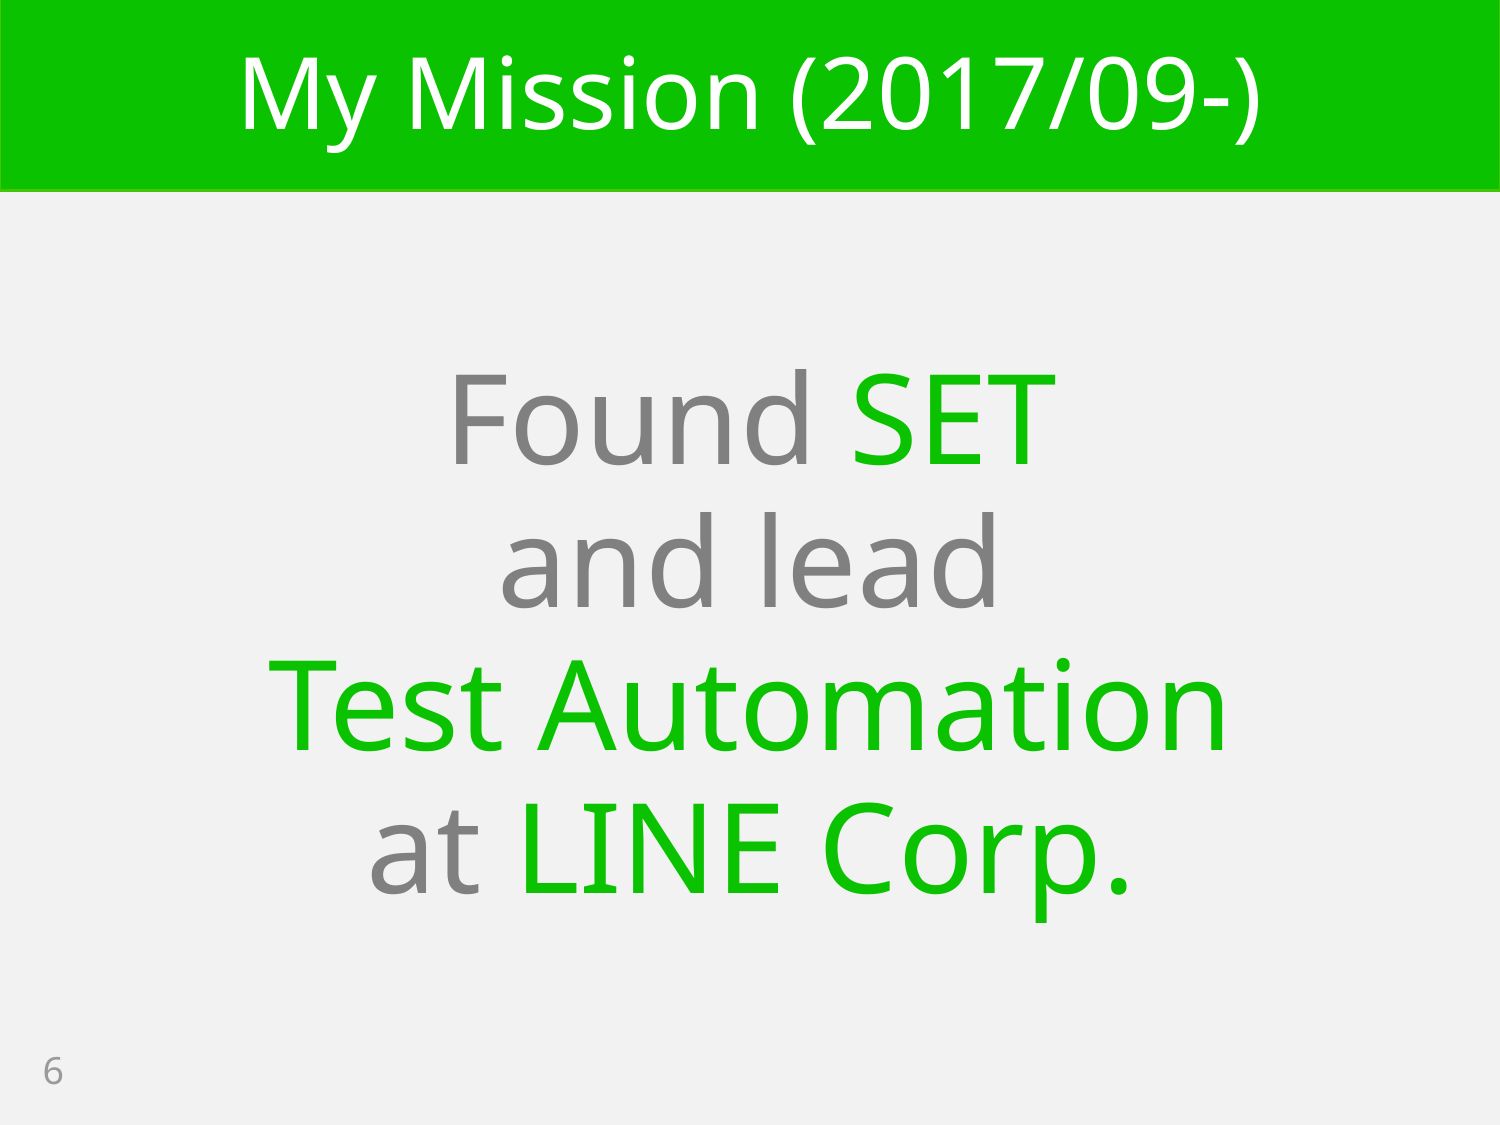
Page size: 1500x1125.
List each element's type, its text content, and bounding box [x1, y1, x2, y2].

slide_number 6 [27, 1042, 146, 1102]
title My Mission (2017/09-) [0, 53, 1500, 140]
list Found SET and lead Test Automation at LINE Corp. [103, 277, 1397, 1000]
